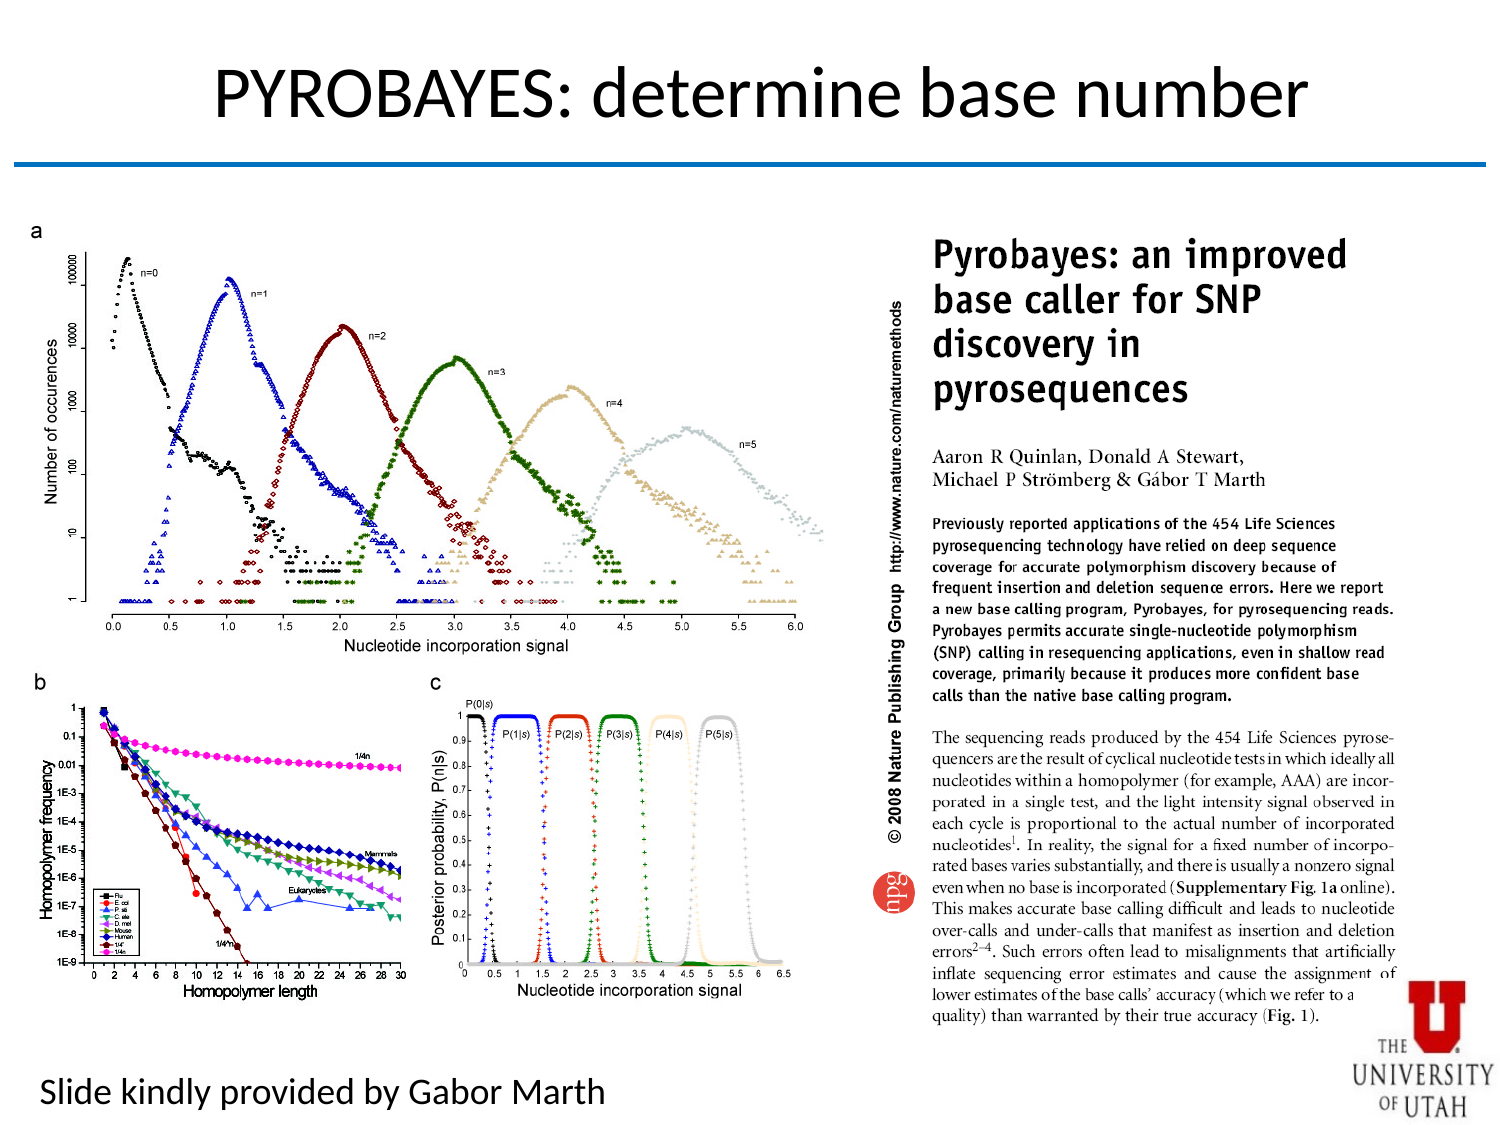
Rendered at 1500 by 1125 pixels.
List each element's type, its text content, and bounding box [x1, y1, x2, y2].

picture [862, 190, 1500, 1125]
text_box Slide kindly provided by Gabor Marth [24, 1059, 631, 1120]
picture [18, 215, 833, 1013]
title PYROBAYES: determine base number [75, 35, 1450, 141]
